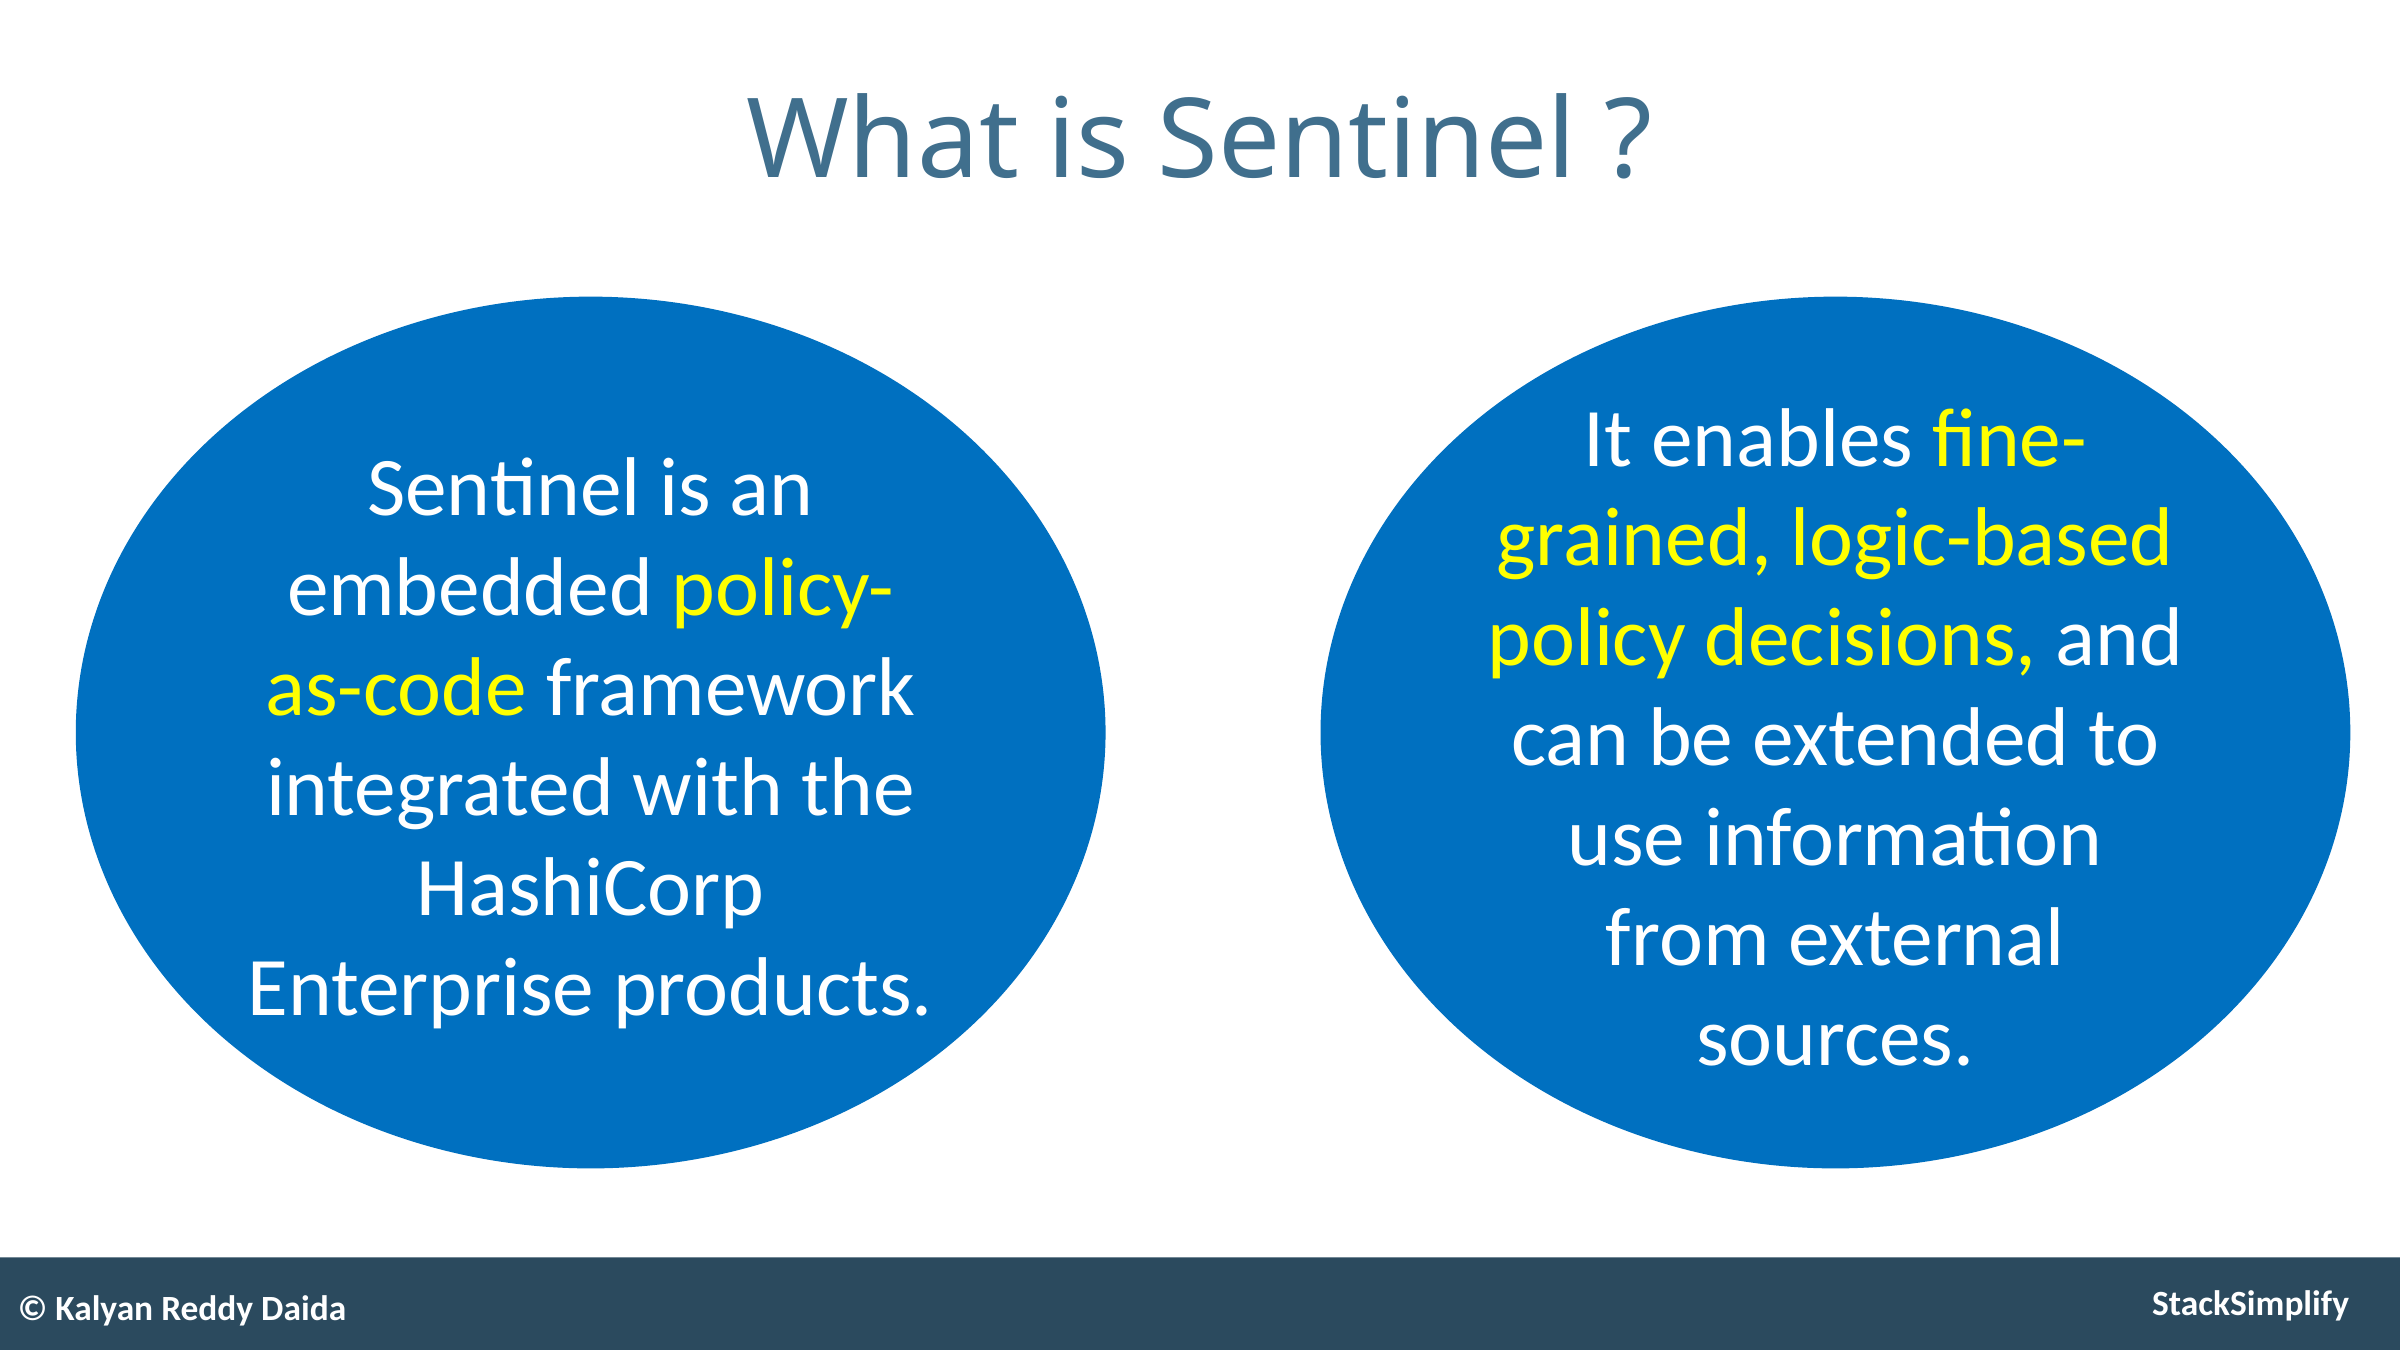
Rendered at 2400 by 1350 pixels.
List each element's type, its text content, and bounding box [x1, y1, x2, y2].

text_box Sentinel is an embedded policy-as-code framework integrated with the HashiCorp Enterprise products. [73, 294, 1108, 1171]
title What is Sentinel ? [165, 44, 2235, 240]
text_box It enables fine-grained, logic-based policy decisions, and can be extended to use information from external sources. [1318, 294, 2353, 1171]
footer © Kalyan Reddy Daida [0, 1269, 810, 1342]
